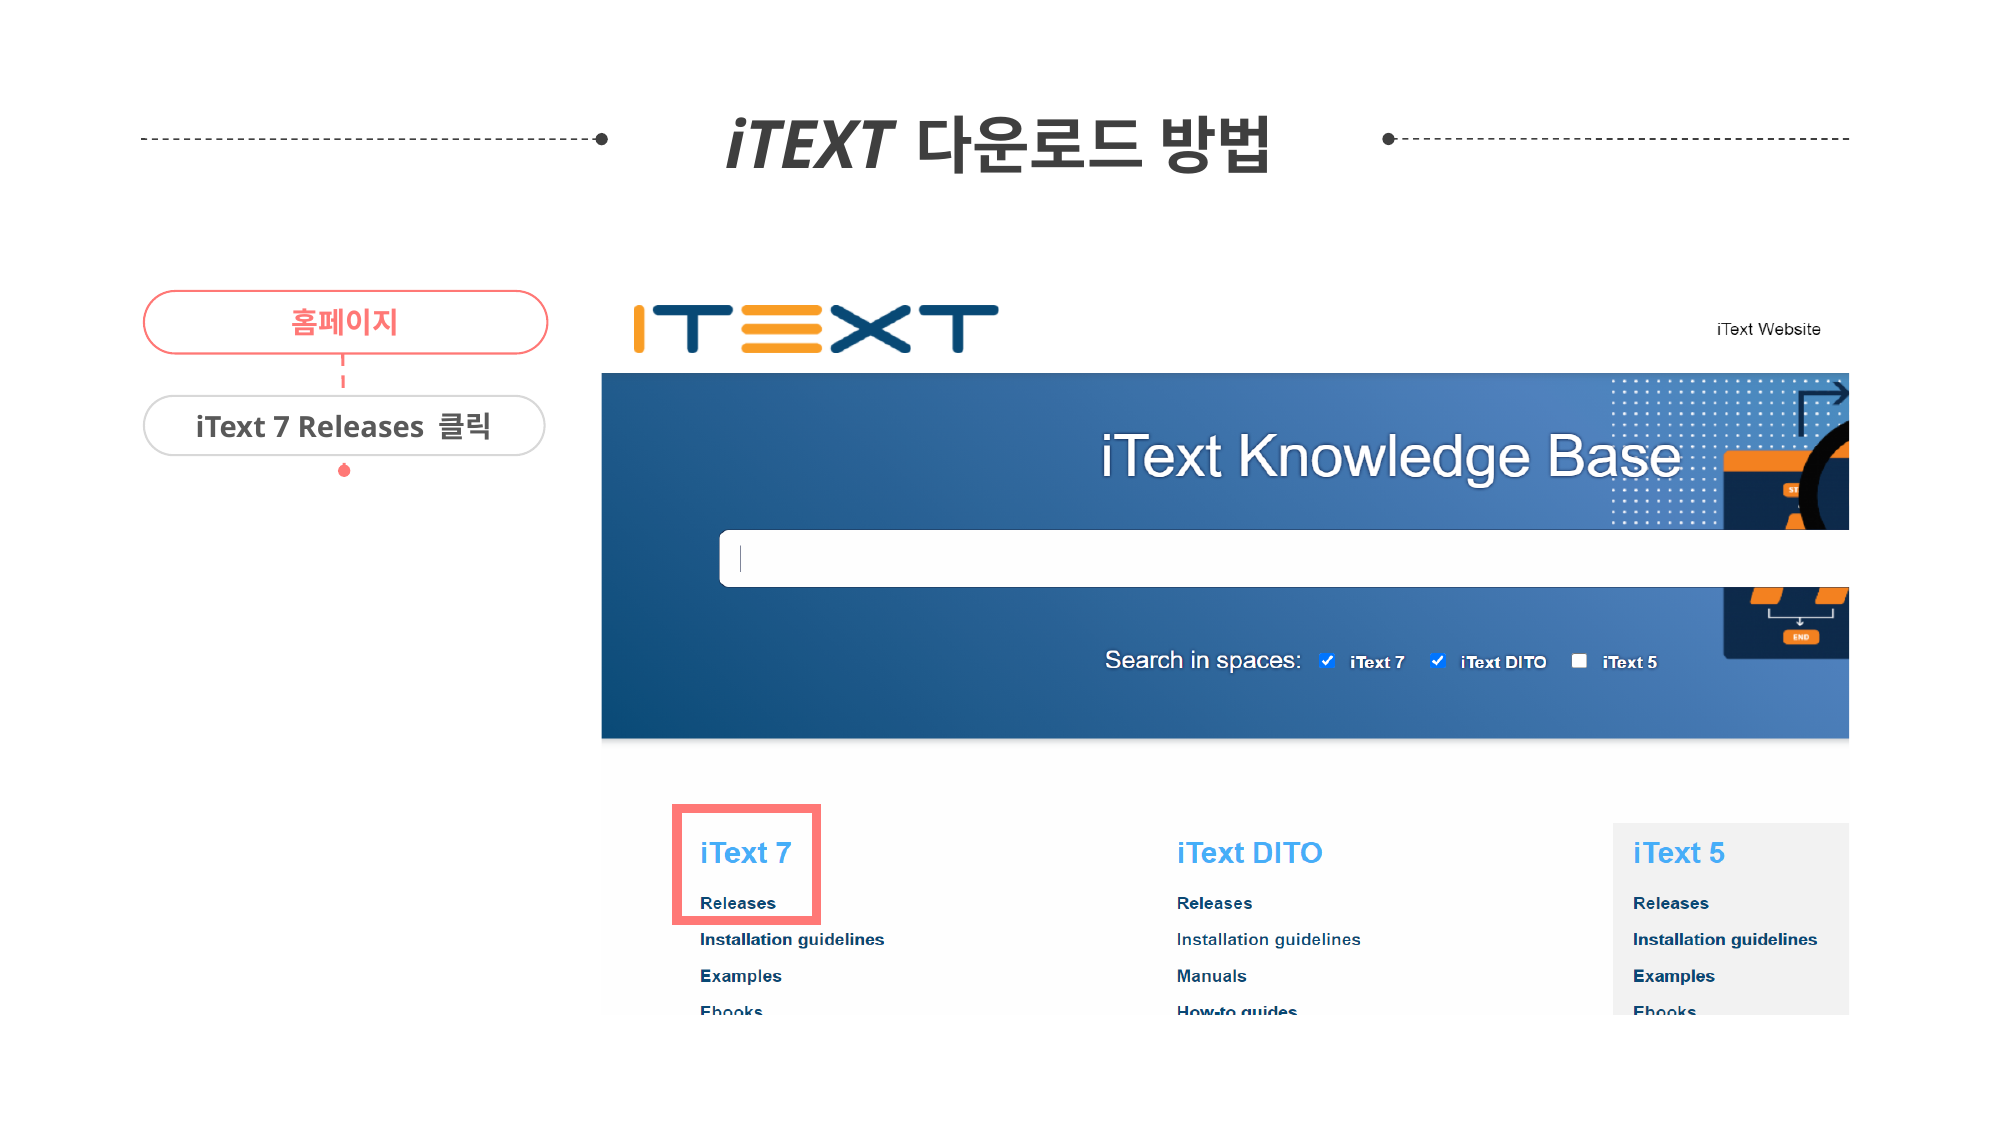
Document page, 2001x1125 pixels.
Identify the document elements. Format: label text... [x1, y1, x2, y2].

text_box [143, 290, 548, 471]
picture [601, 290, 1850, 1015]
text_box iTEXT 다운로드 방법 [613, 54, 1387, 191]
